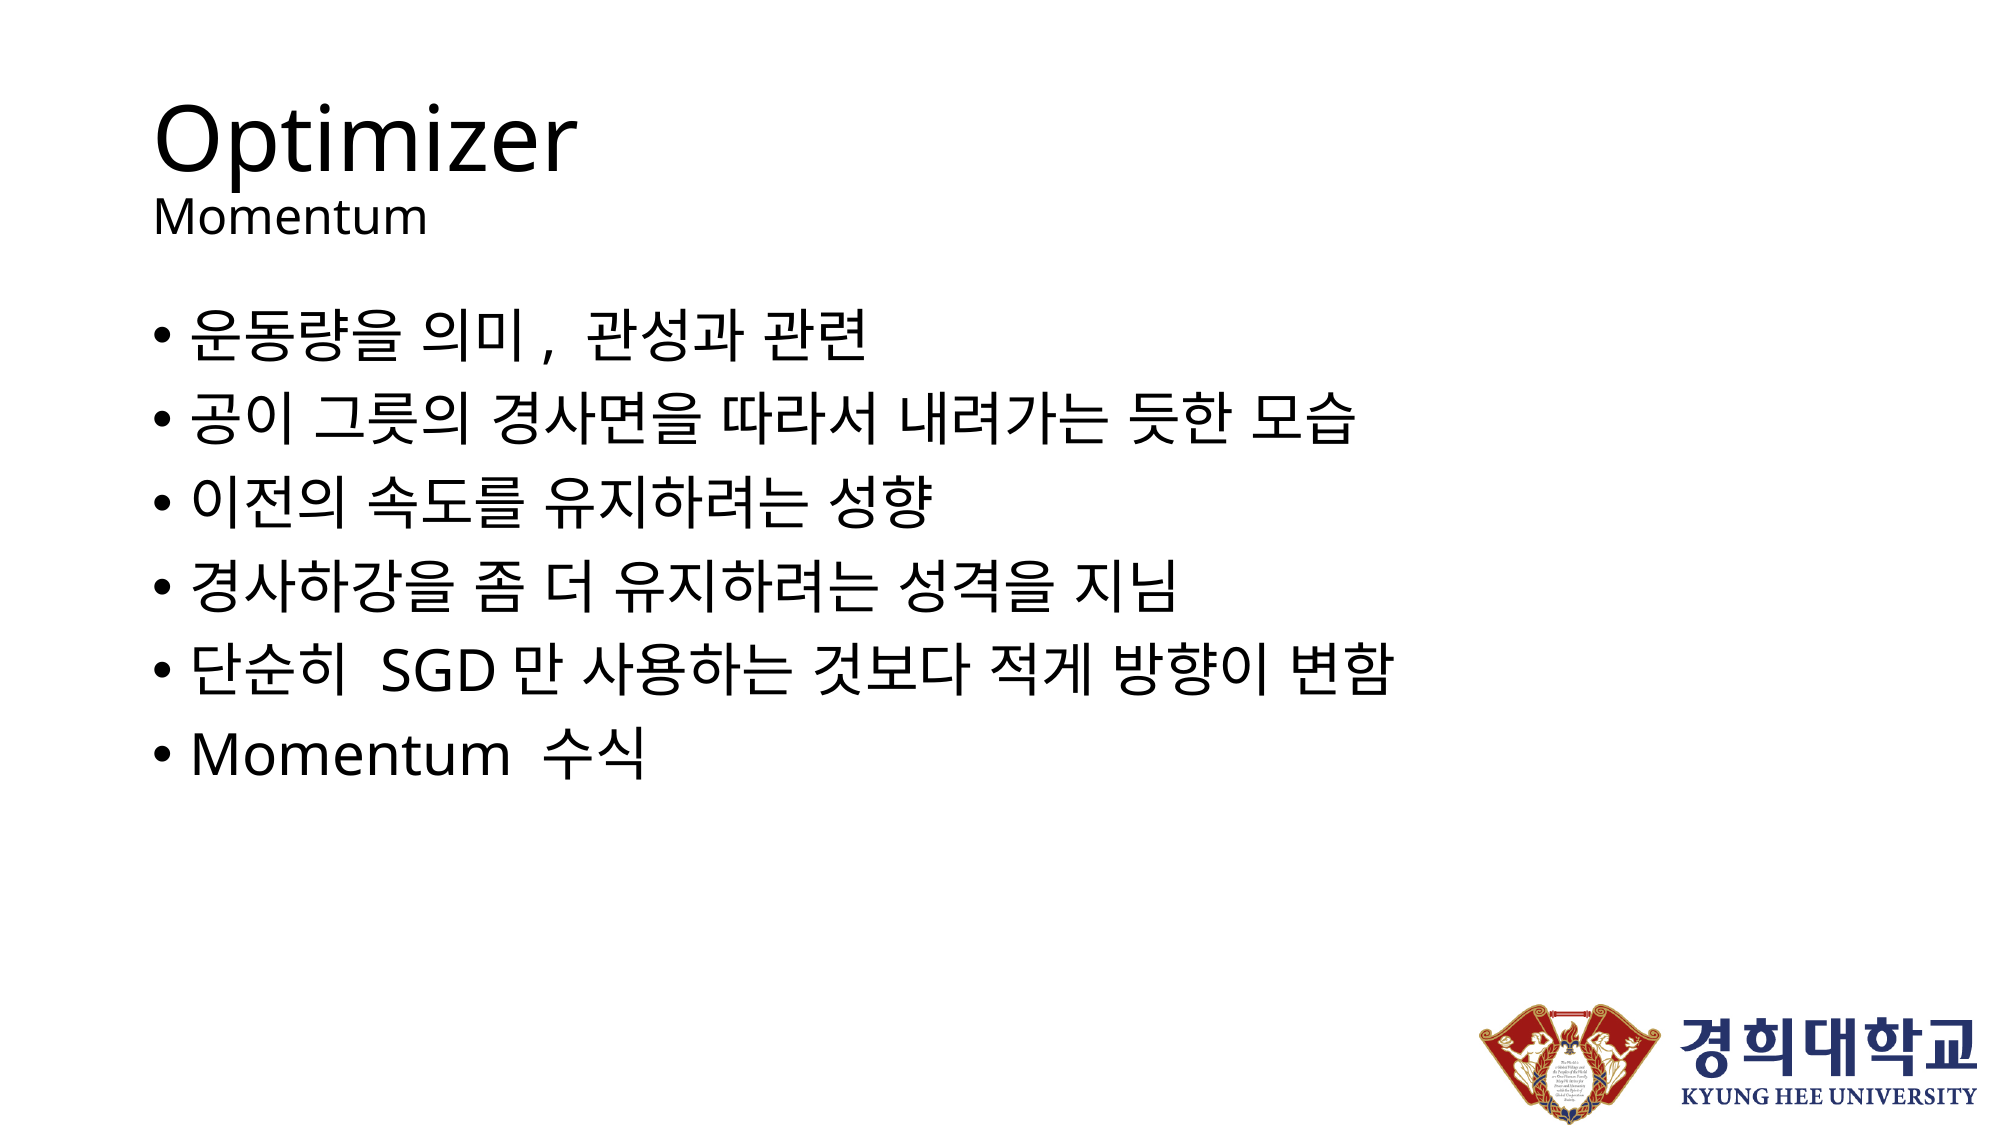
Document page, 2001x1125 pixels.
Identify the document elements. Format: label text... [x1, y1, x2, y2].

title Optimizer Momentum [137, 59, 1863, 278]
picture [1479, 1004, 1977, 1125]
